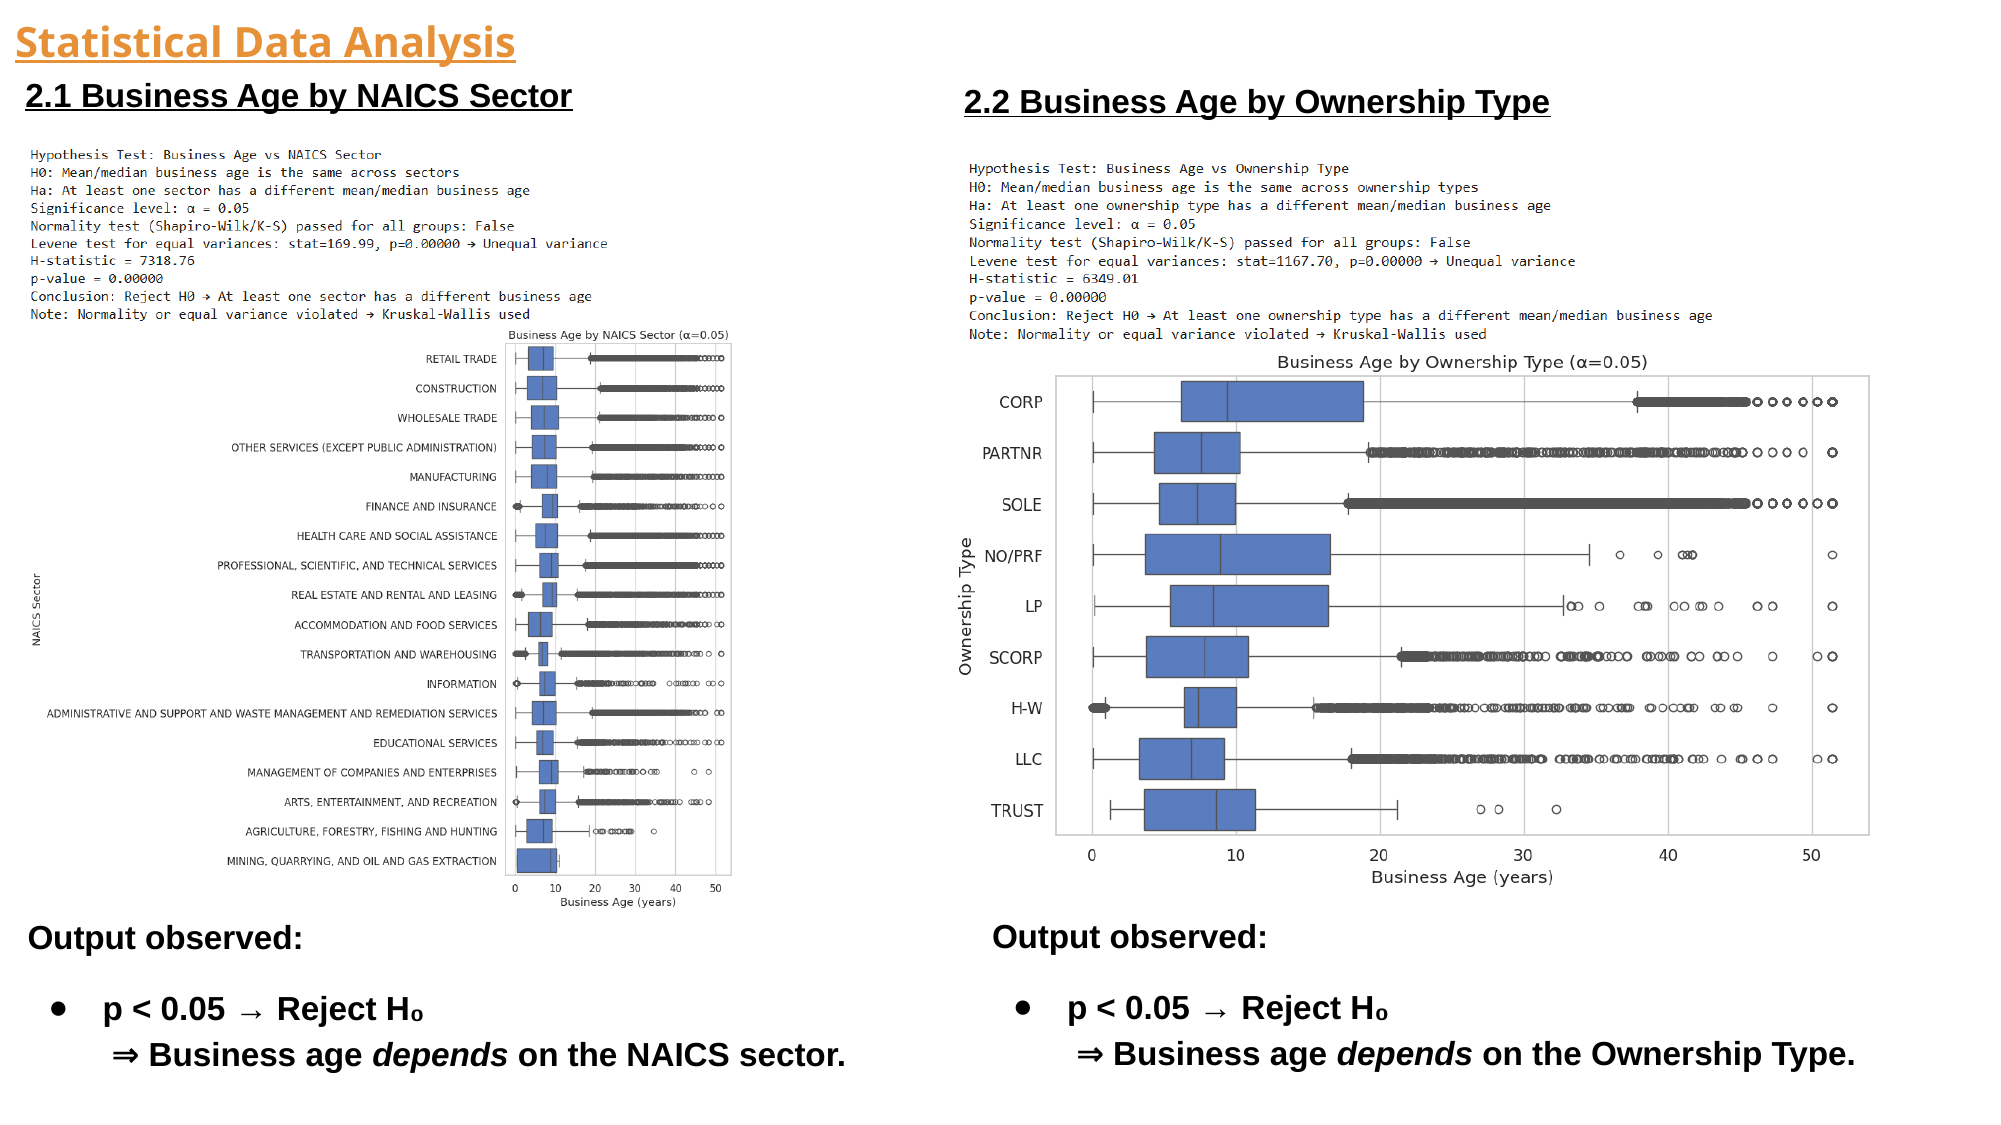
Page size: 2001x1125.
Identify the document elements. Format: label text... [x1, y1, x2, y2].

picture [964, 157, 1718, 342]
text_box Statistical Data Analysis [0, 6, 537, 82]
text_box Output observed: p < 0.05 → Reject H₀ ⇒ Business age depends on the NAICS sector. [12, 895, 923, 1088]
text_box 2.1 Business Age by NAICS Sector [10, 52, 752, 129]
text_box [0, 0, 861, 1125]
picture [948, 345, 1878, 896]
text_box Output observed: p < 0.05 → Reject H₀ ⇒ Business age depends on the Ownership Type. [977, 894, 1946, 1088]
text_box 2.2 Business Age by Ownership Type [948, 59, 1603, 136]
picture [26, 142, 737, 914]
